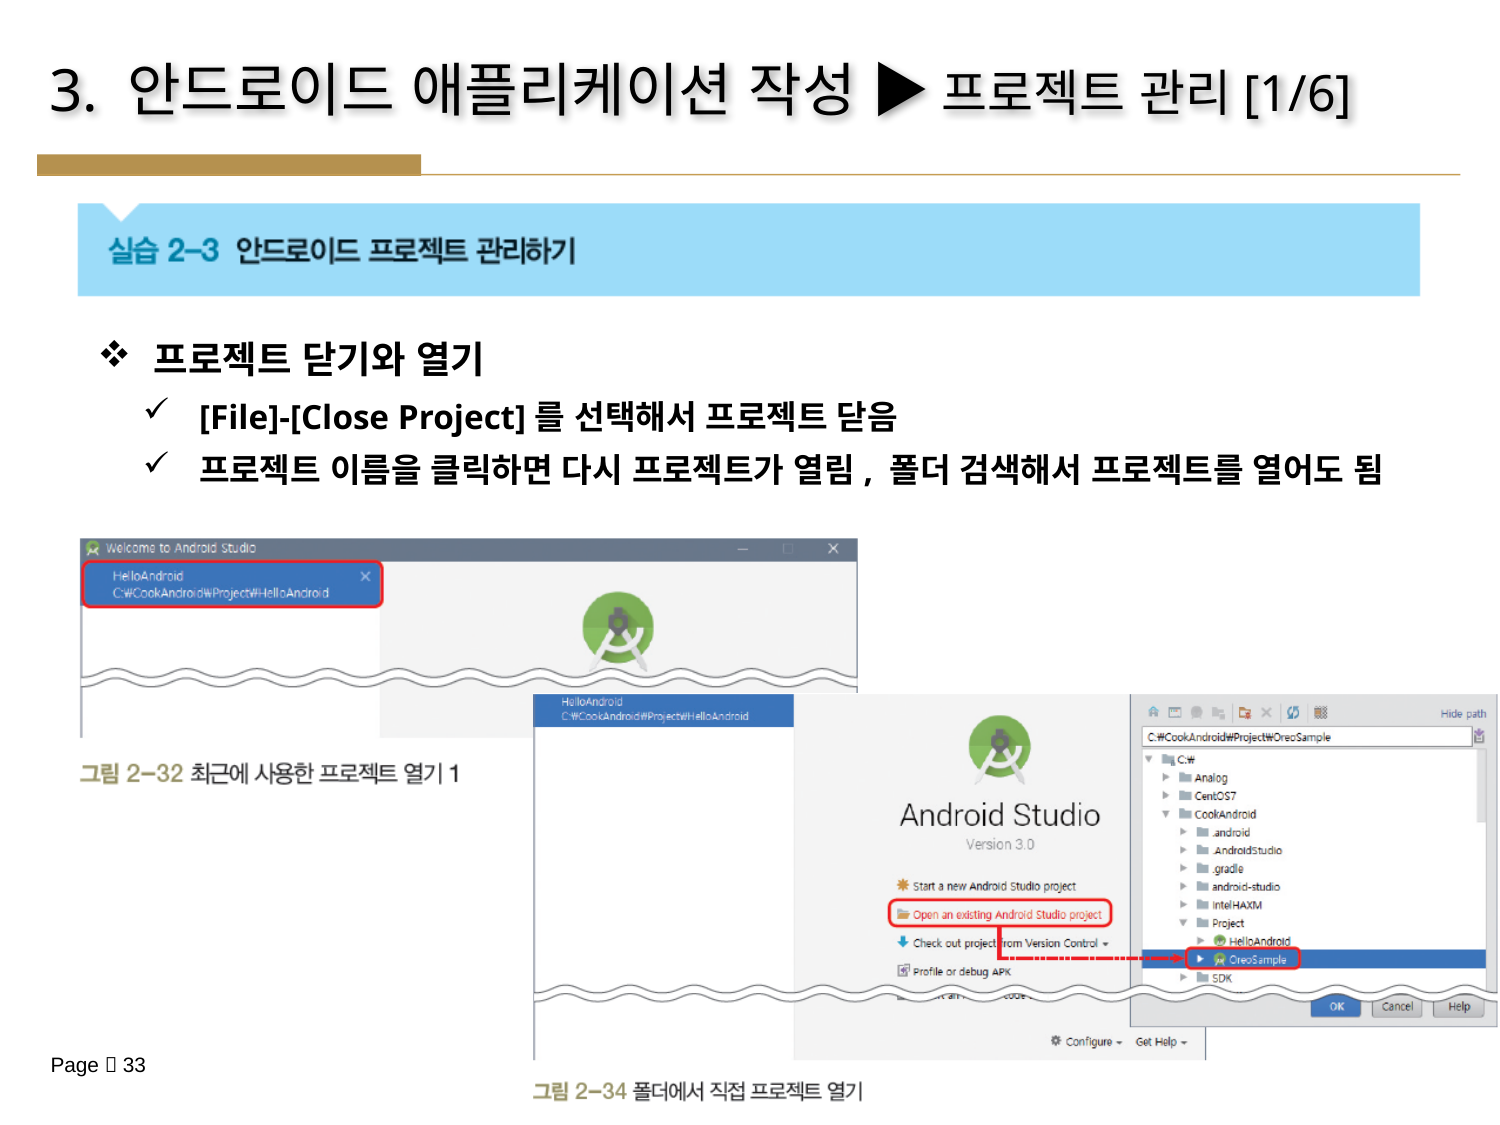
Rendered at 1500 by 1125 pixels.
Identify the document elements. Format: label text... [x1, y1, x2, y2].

picture [74, 532, 1500, 1105]
picture [74, 201, 1426, 298]
list 프로젝트 닫기와 열기 [File]-[Close Project]를 선택해서 프로젝트 닫음 프로젝트 이름을 클릭하면 다시 프로젝트가 열림, 폴더 검색해서 프로젝트를 열어도 됨 [54, 335, 1500, 1051]
title 3. 안드로이드 애플리케이션 작성 ▶ 프로젝트 관리[1/6] [48, 53, 1448, 161]
